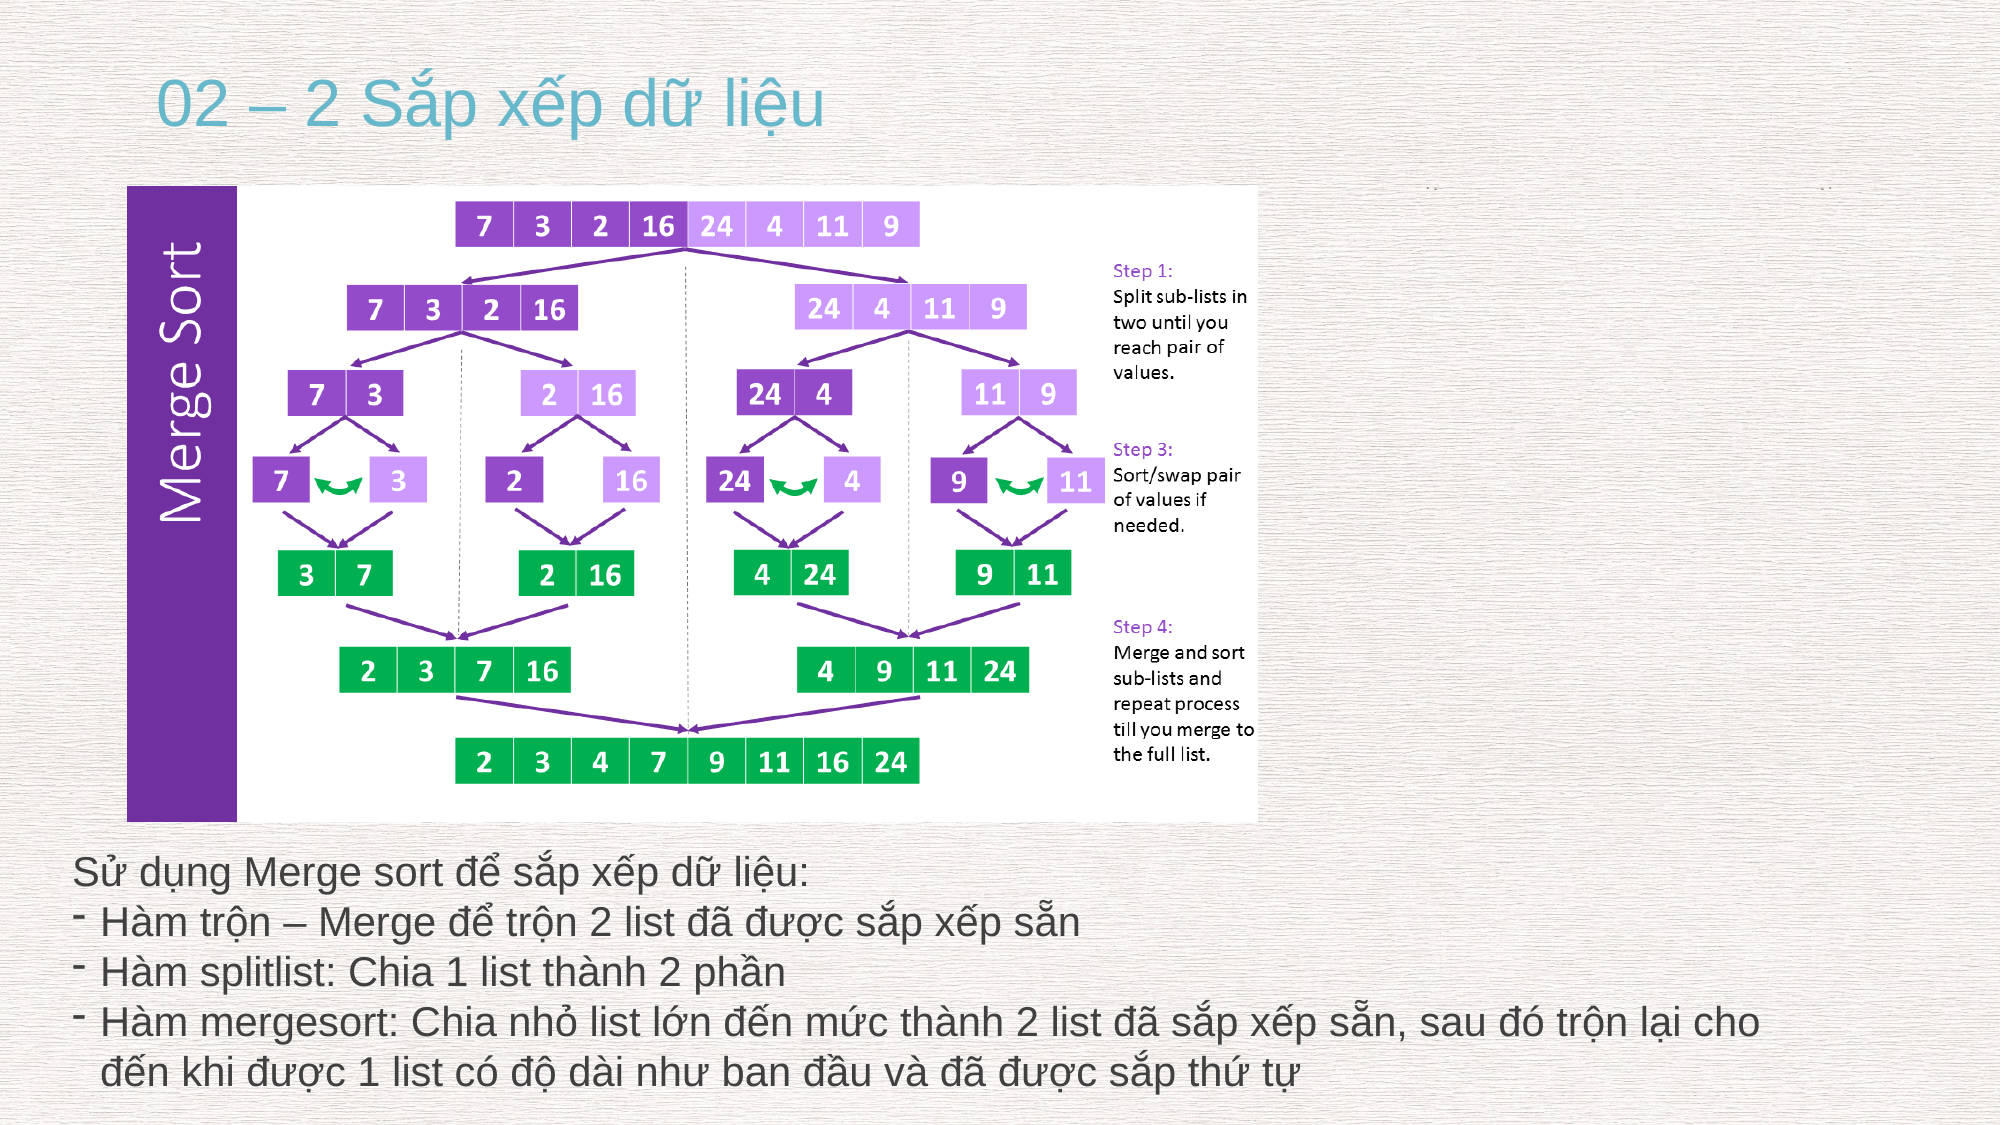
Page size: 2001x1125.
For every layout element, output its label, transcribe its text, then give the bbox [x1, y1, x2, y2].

picture [0, 0, 2000, 1125]
text_box 02 – 2 Sắp xếp dữ liệu [156, 59, 1044, 140]
text_box Sử dụng Merge sort để sắp xếp dữ liệu: Hàm trộn – Merge để trộn 2 list đã được sắp xếp sẵn Hàm splitlist: Chia 1 list thành 2 phần Hàm mergesort: Chia nhỏ list lớn đến mức thành 2 list đã sắp xếp sẵn, sau đó trộn lại cho đến khi được 1 list có độ dài như ban đầu và đã được sắp thứ tự [57, 837, 1812, 1103]
